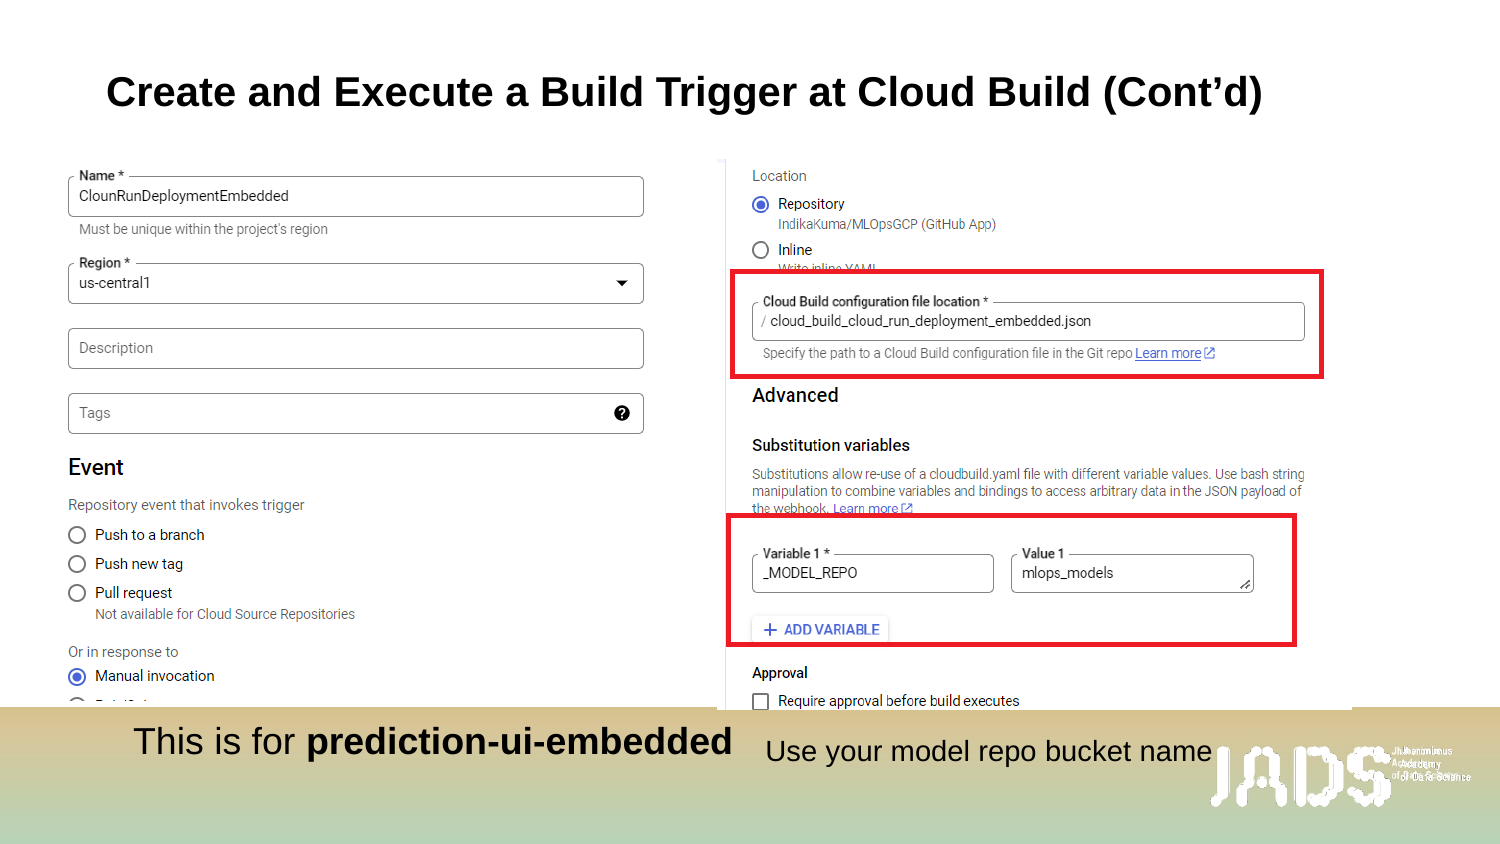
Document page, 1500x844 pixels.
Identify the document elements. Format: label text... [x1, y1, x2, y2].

title Create and Execute a Build Trigger at Cloud Build (Cont’d) [106, 70, 1394, 129]
text_box This is for prediction-ui-embedded [118, 709, 749, 770]
picture [0, 159, 1500, 844]
text_box Use your model repo bucket name [750, 724, 1229, 775]
picture [54, 159, 689, 701]
